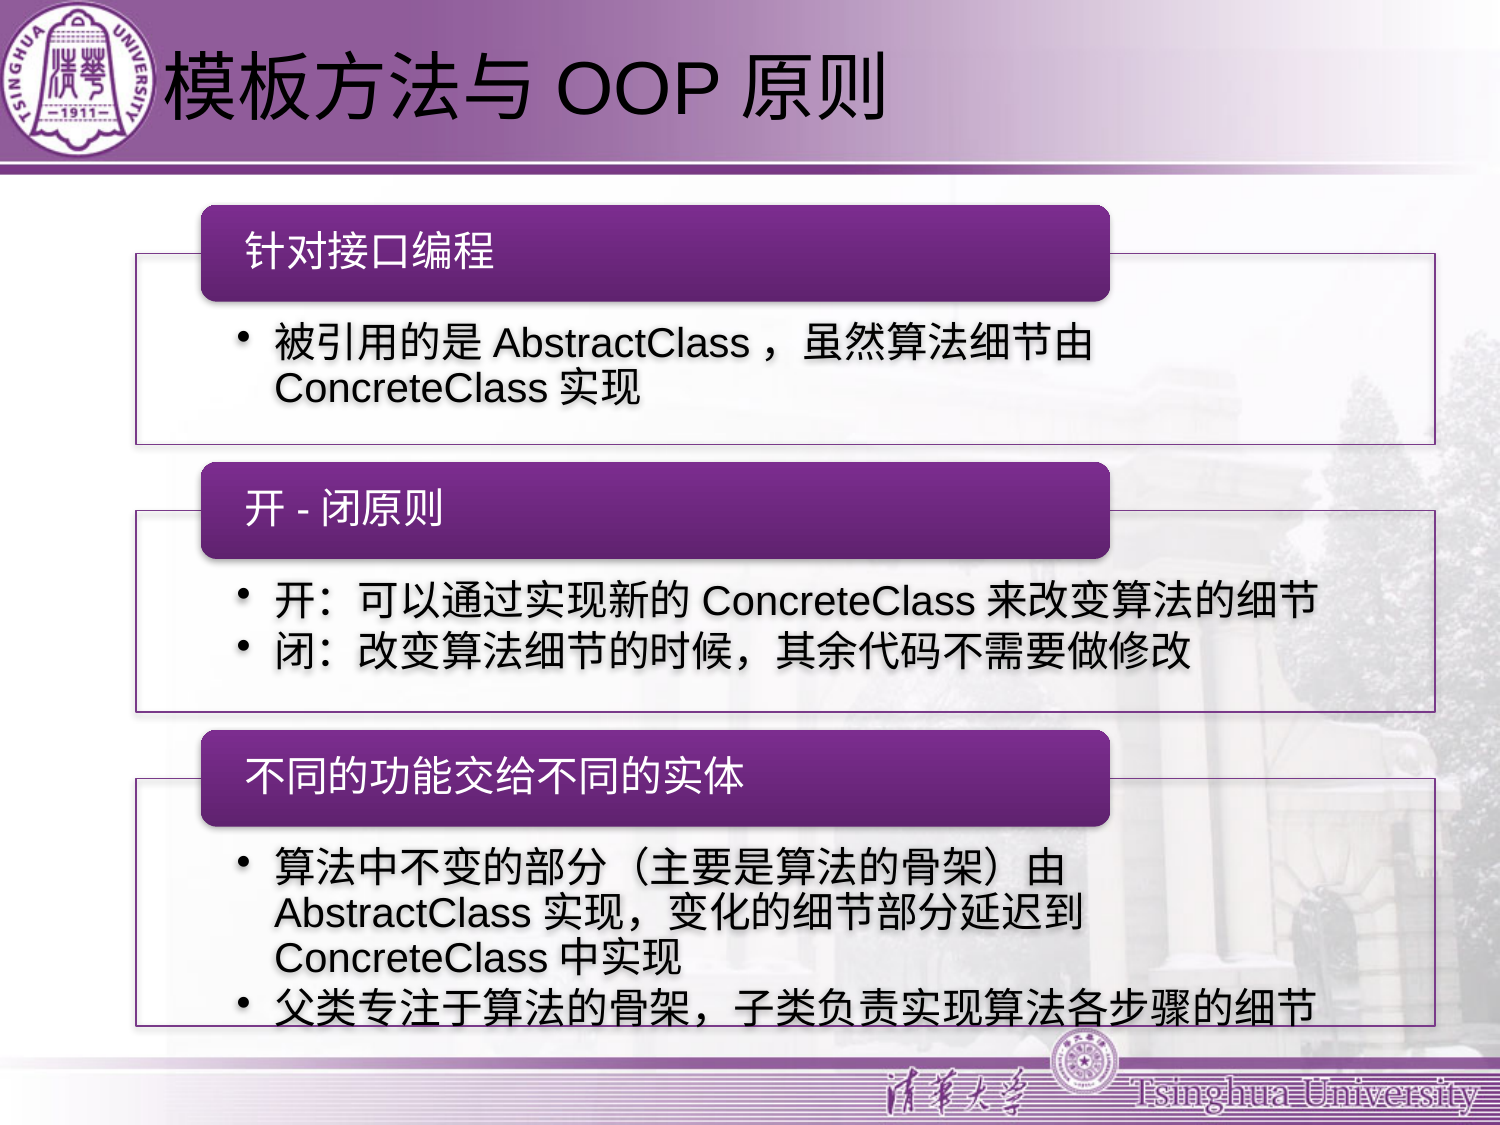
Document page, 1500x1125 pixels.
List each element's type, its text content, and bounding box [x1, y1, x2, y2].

title 模板方法与OOP原则 [147, 19, 1500, 149]
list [135, 184, 1436, 1047]
picture [0, 0, 1500, 1125]
